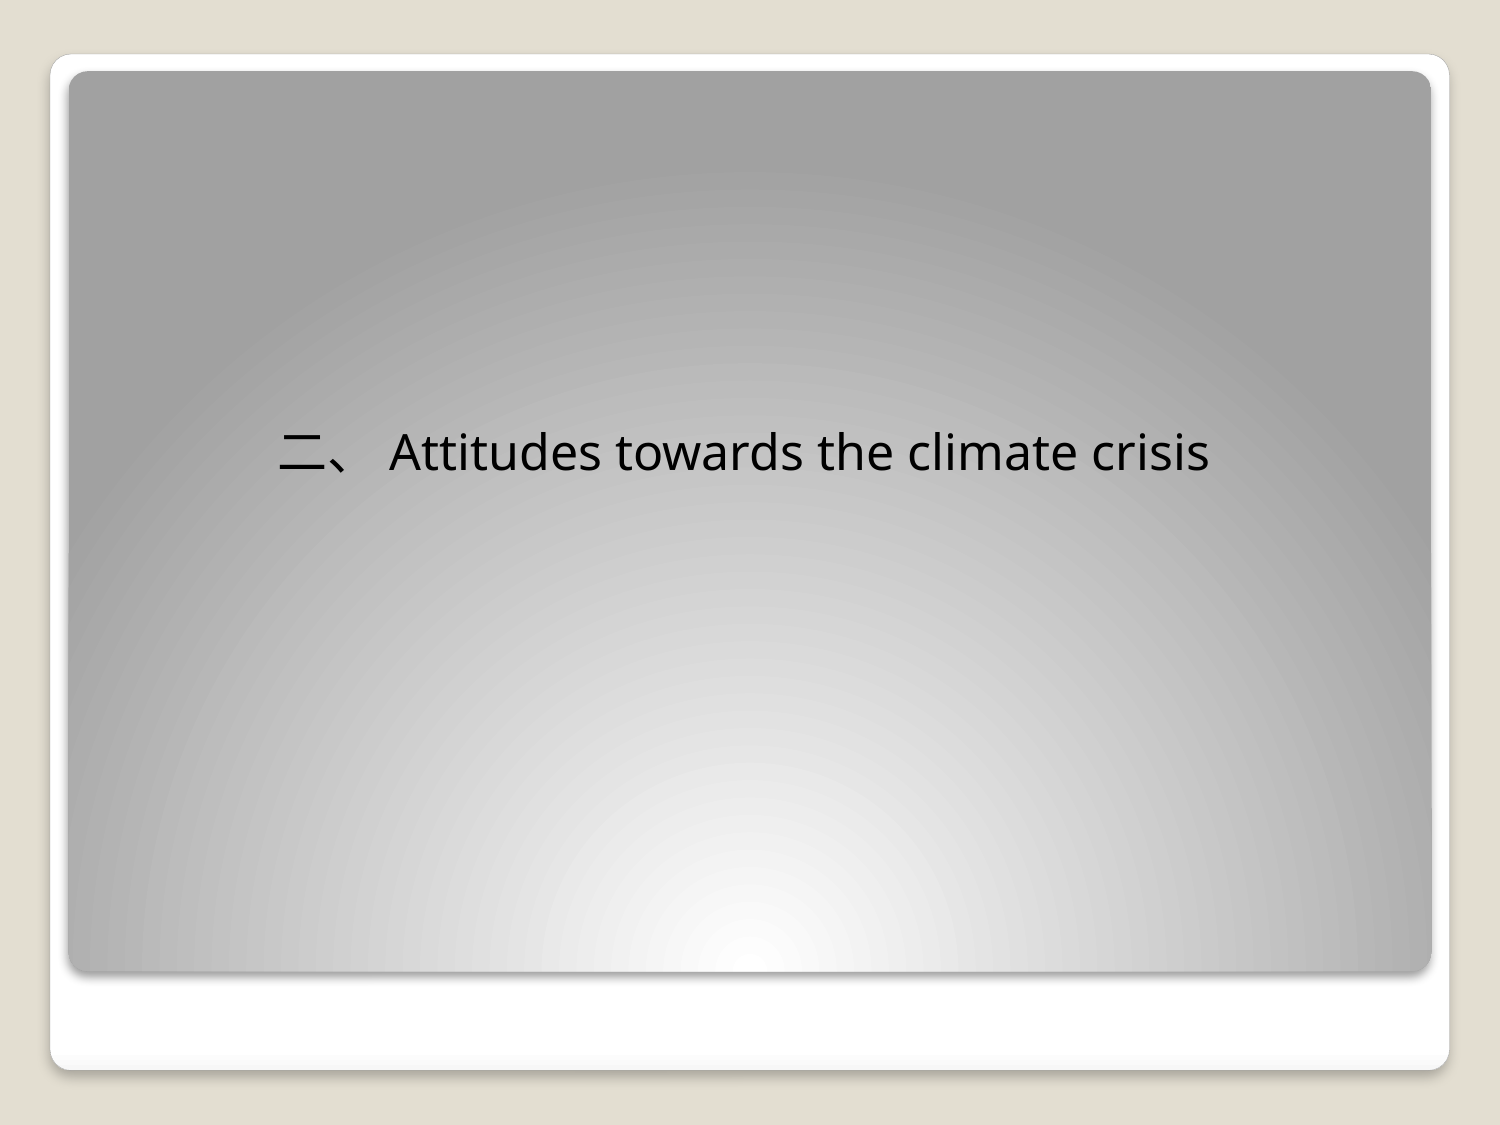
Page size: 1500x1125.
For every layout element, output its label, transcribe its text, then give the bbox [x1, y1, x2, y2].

text_box 二、Attitudes towards the climate crisis [76, 412, 1412, 488]
